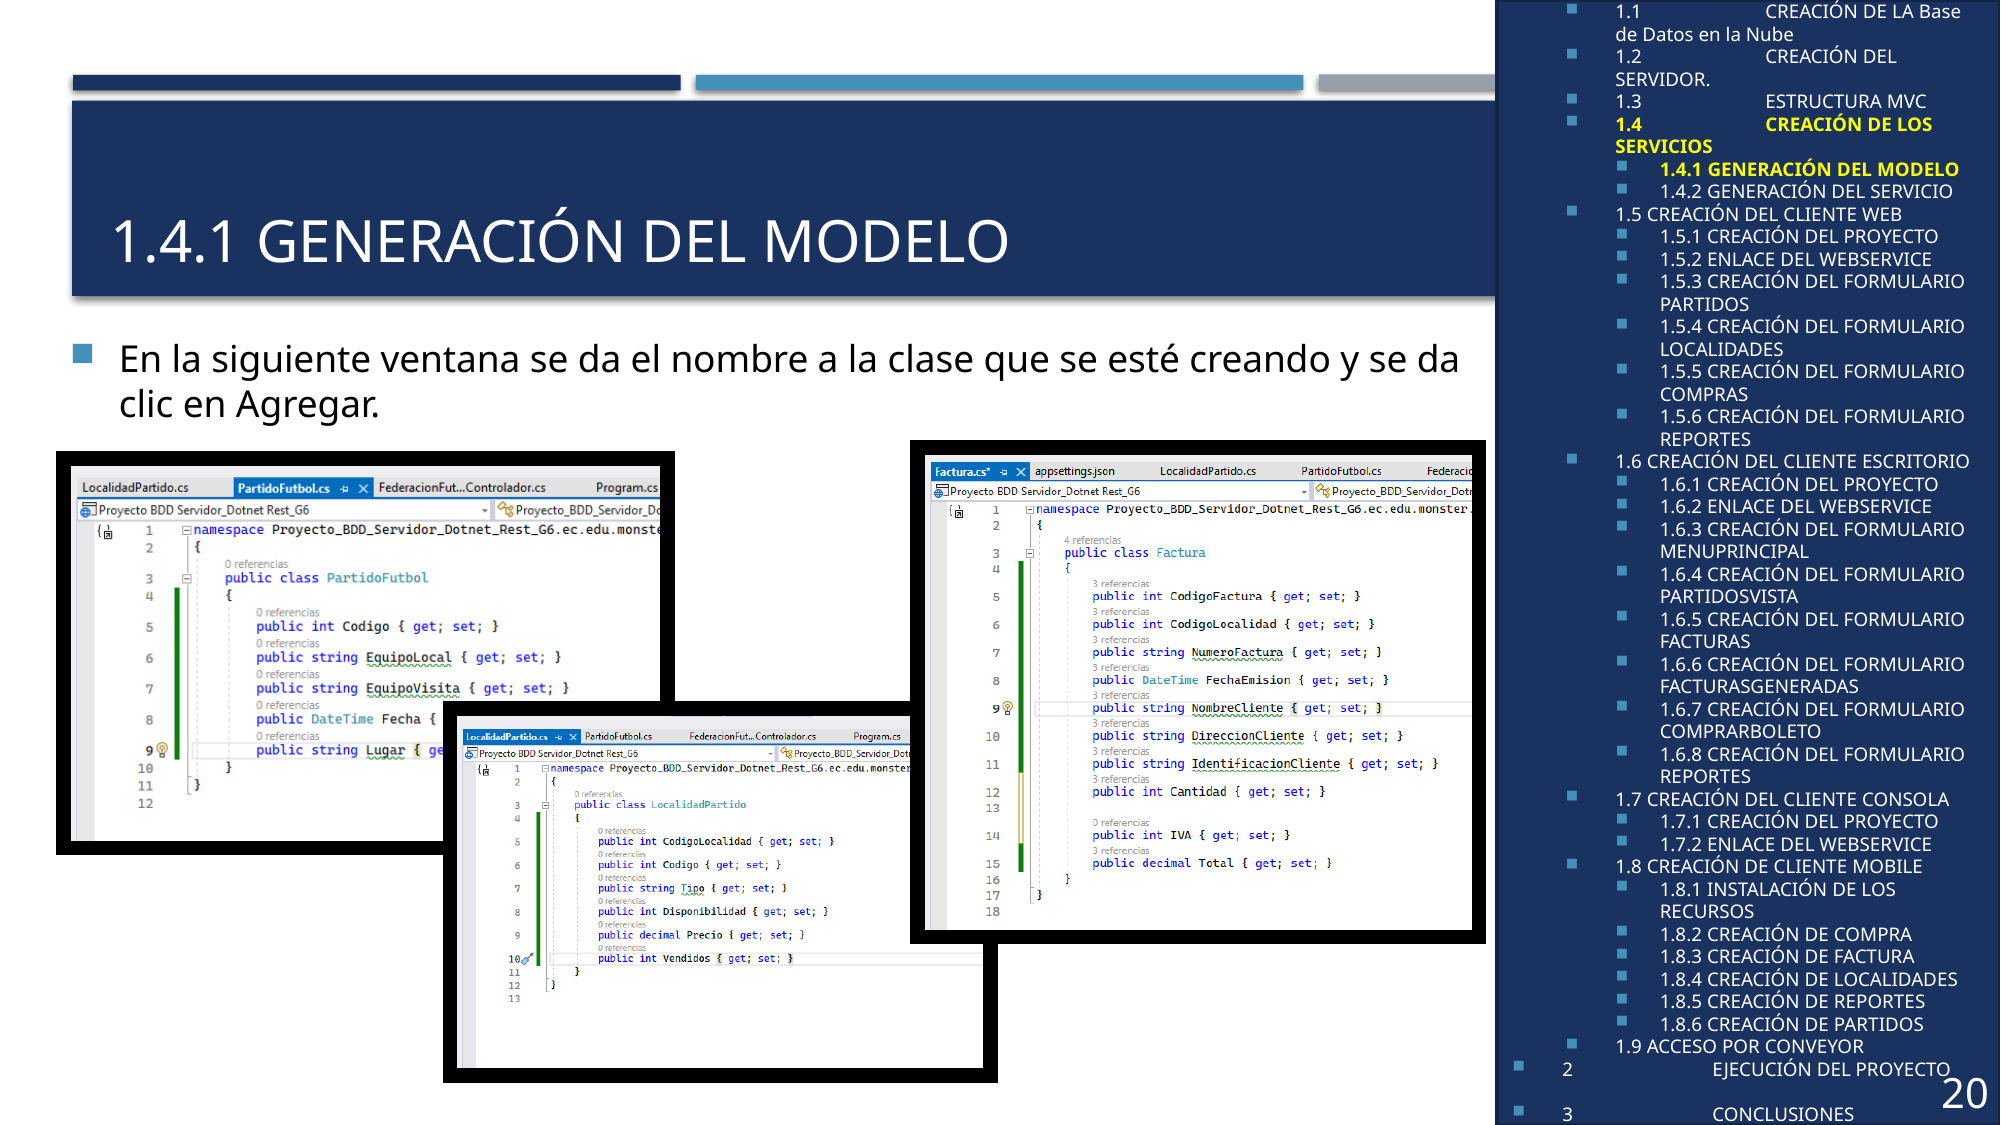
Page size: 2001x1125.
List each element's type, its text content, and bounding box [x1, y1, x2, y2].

list En la siguiente ventana se da el nombre a la clase que se esté creando y se da clic en Agregar. [54, 328, 1490, 433]
title 1.4.1 GENERACIÓN DEL MODELO [95, 115, 1490, 282]
picture [70, 454, 1473, 1069]
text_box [1496, 0, 2000, 1125]
